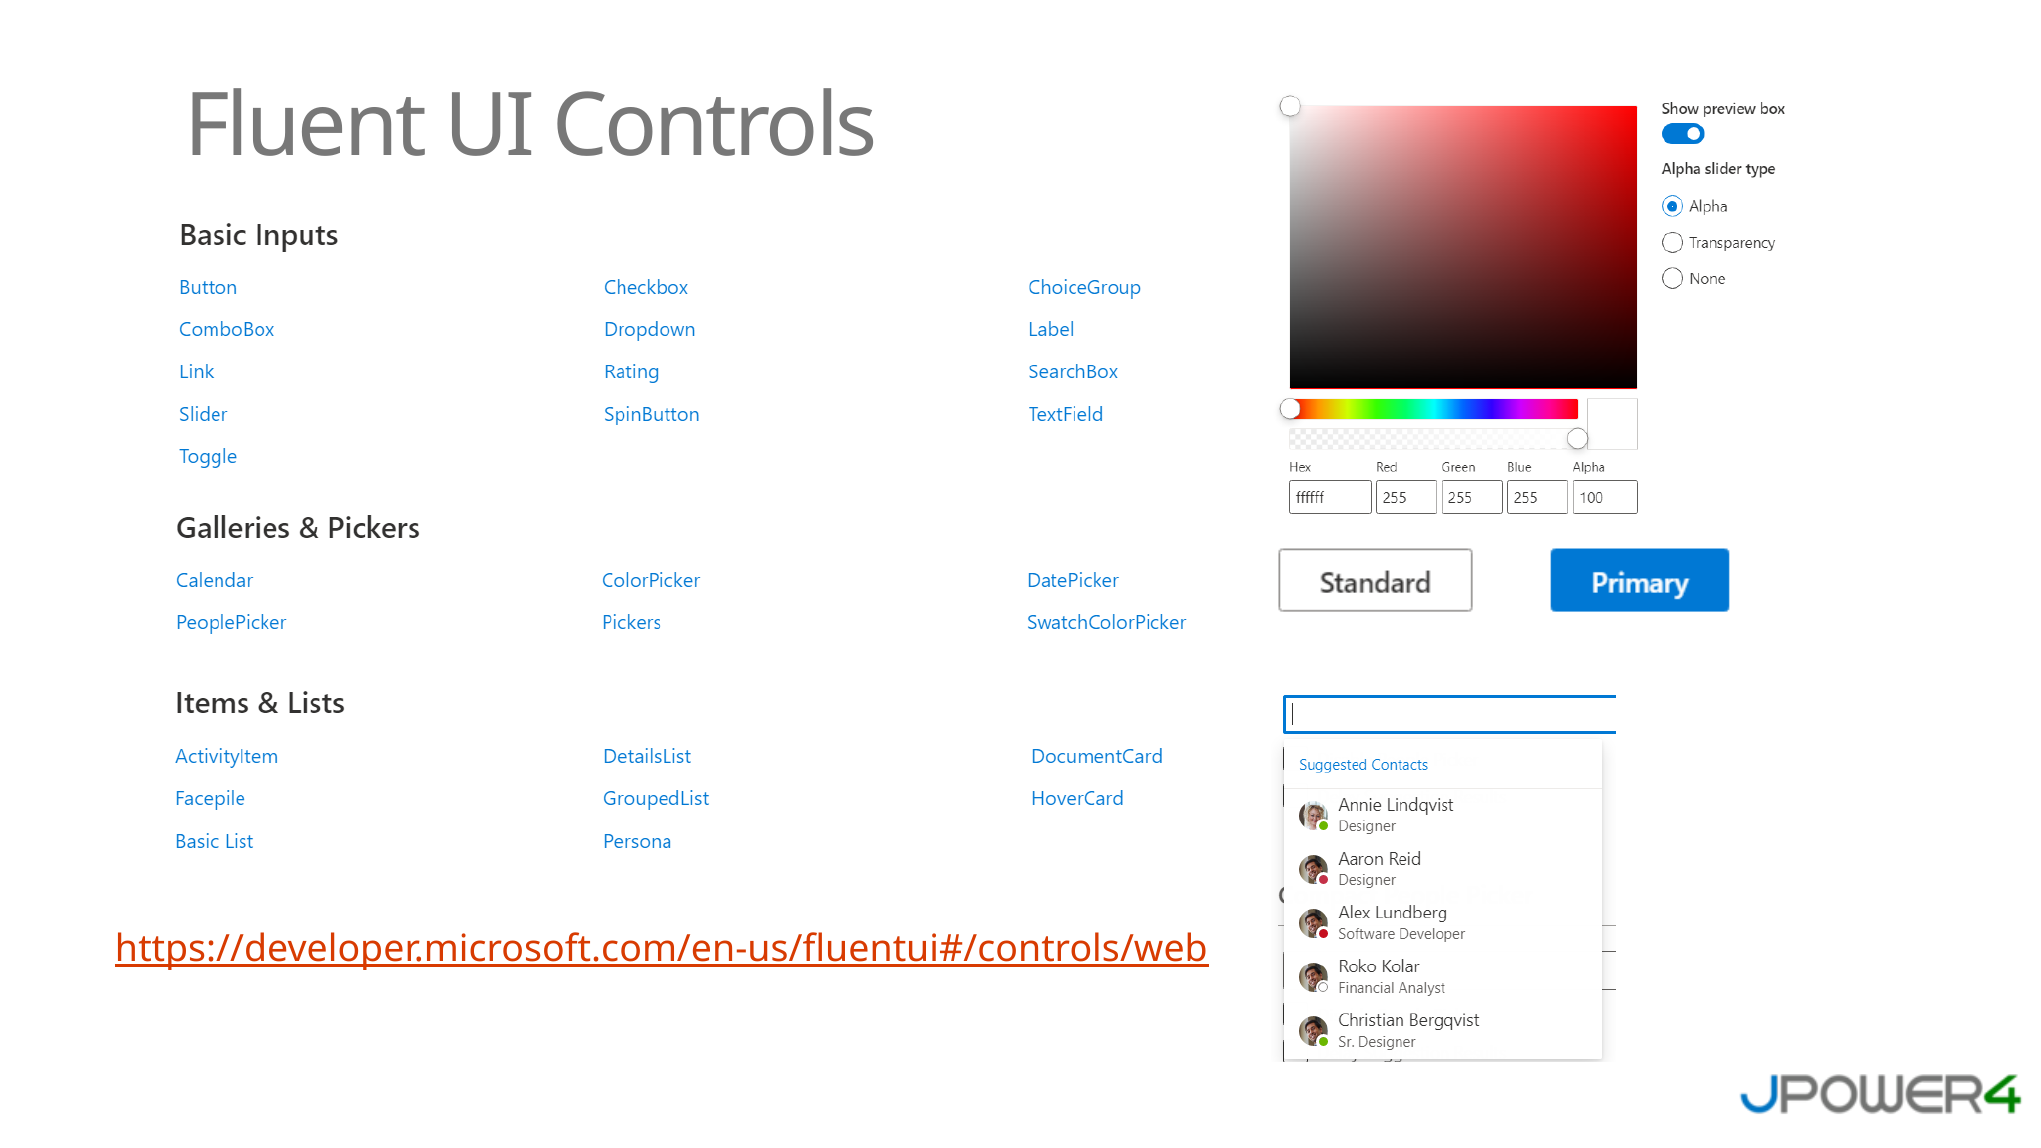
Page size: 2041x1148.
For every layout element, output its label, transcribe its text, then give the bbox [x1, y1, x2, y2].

text_box https://developer.microsoft.com/en-us/fluentui#/controls/web [100, 916, 1224, 982]
title Fluent UI Controls [160, 0, 1760, 190]
picture [169, 678, 1165, 870]
picture [1271, 75, 1796, 634]
picture [1271, 676, 1617, 1062]
picture [169, 200, 1165, 478]
picture [169, 497, 1199, 660]
picture [1735, 1073, 2026, 1119]
